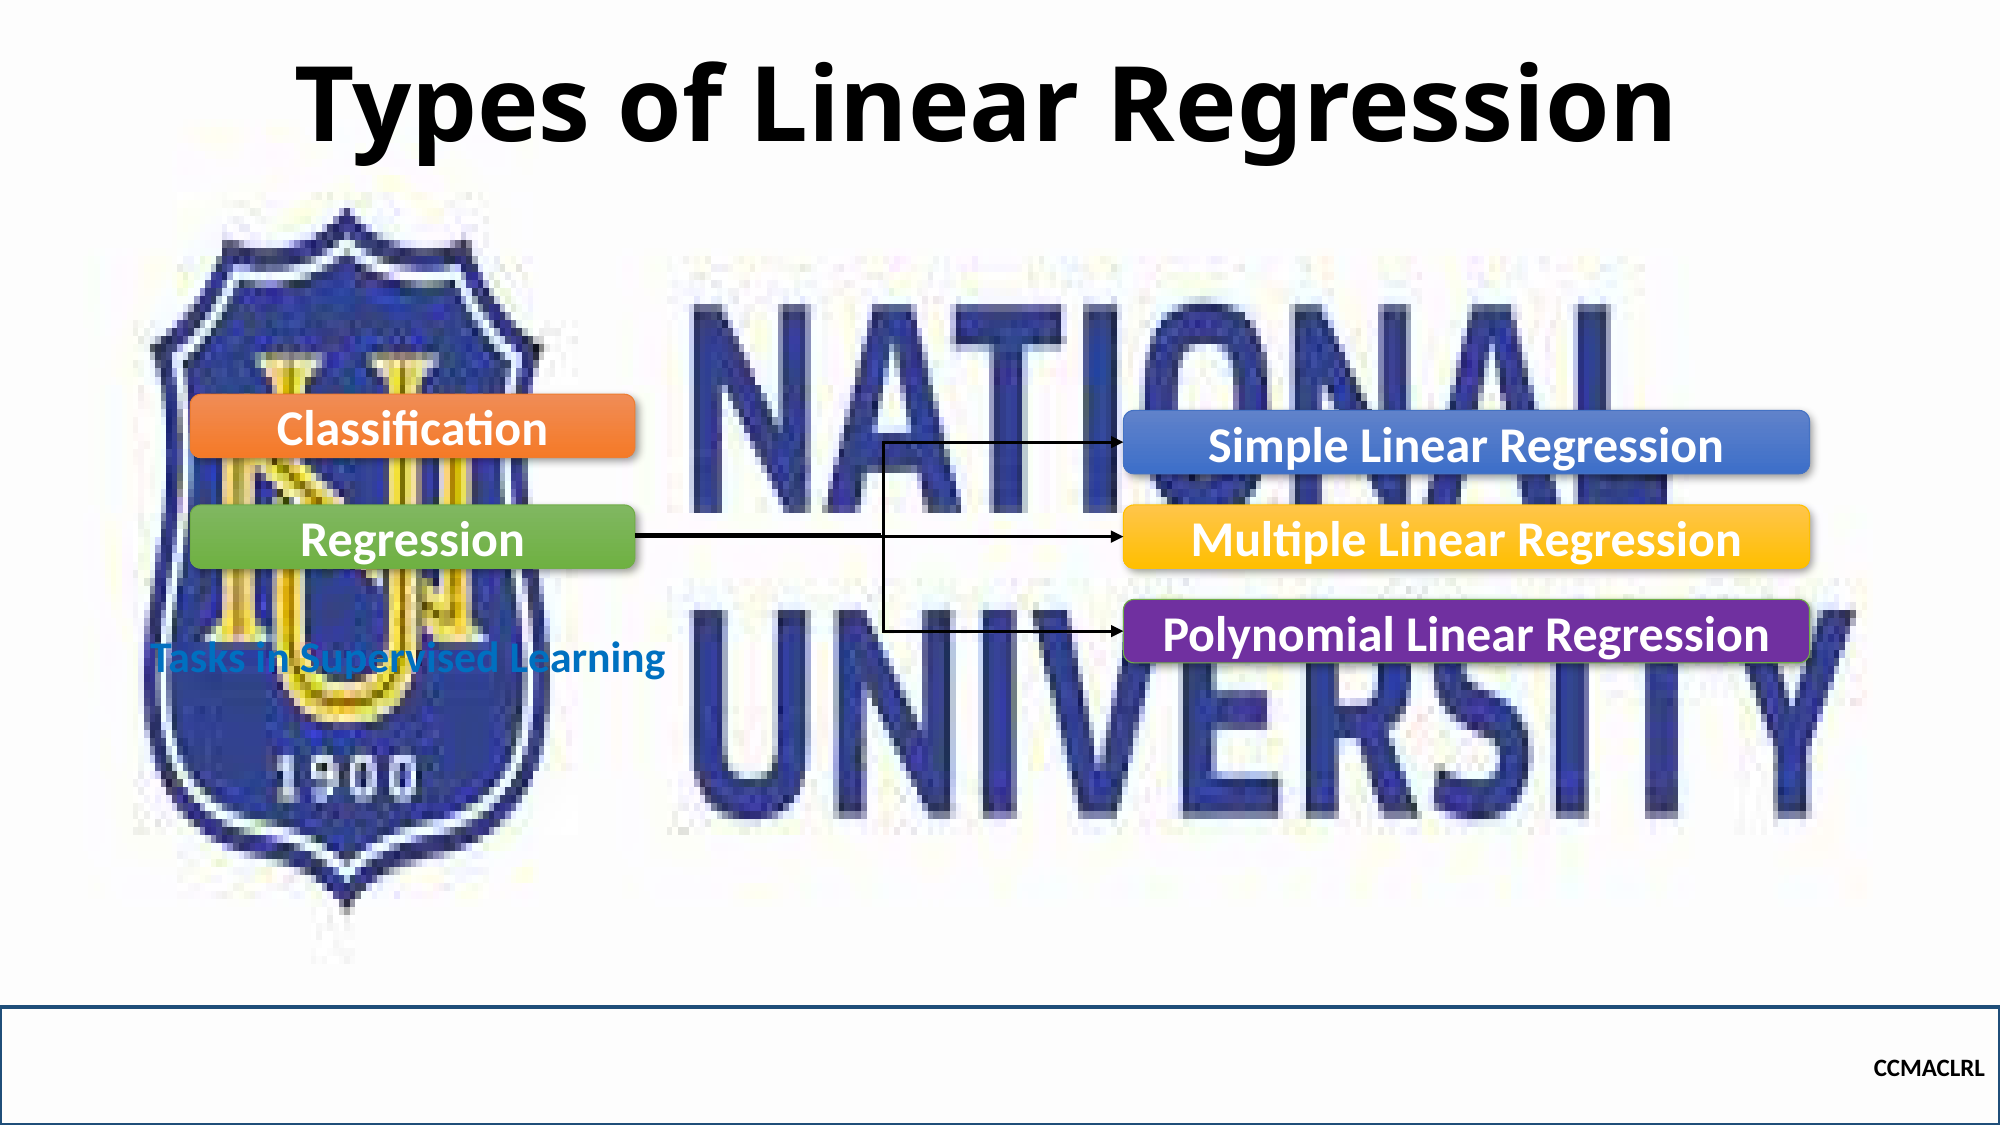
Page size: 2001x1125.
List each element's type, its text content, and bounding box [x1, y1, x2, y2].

footer CCMACLRL [0, 1007, 2000, 1125]
title Types of Linear Regression [75, 53, 1925, 172]
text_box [634, 410, 1810, 663]
text_box Regression [189, 504, 634, 569]
text_box Classification [189, 393, 636, 459]
text_box Tasks in Supervised Learning [135, 621, 690, 689]
picture [0, 0, 2000, 1007]
